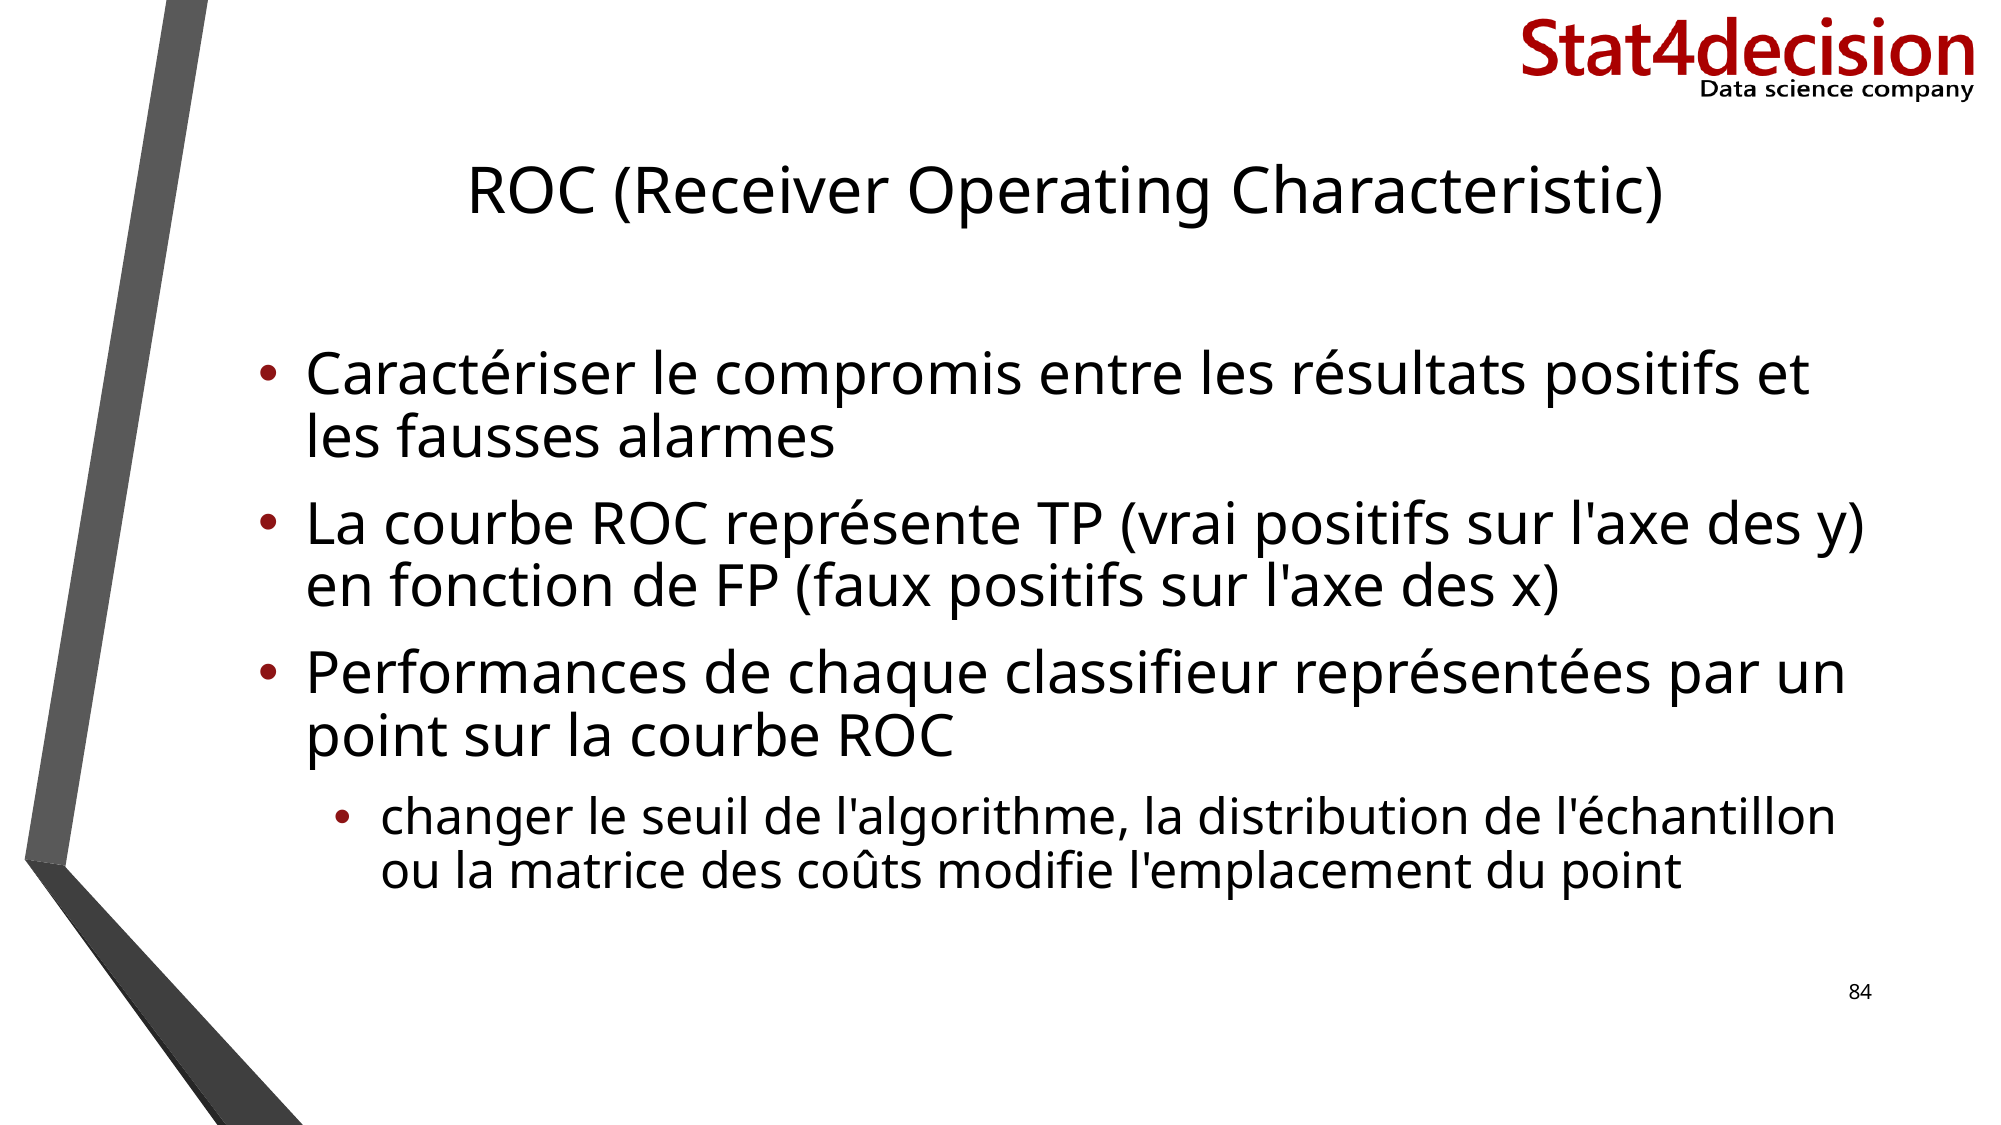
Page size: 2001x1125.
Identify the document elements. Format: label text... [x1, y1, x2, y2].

picture [1520, 14, 1976, 104]
slide_number ‹#› [1796, 962, 1887, 1023]
list Caractériser le compromis entre les résultats positifs et les fausses alarmes La courbe ROC représente TP (vrai positifs sur l'axe des y) en fonction de FP (faux positifs sur l'axe des x) Performances de chaque classifieur représentées par un point sur la courbe ROC changer le seuil de l'algorithme, la distribution de l'échantillon ou la matrice des coûts modifie l'emplacement du point [243, 293, 1887, 950]
title ROC (Receiver Operating Characteristic) [243, 112, 1887, 263]
